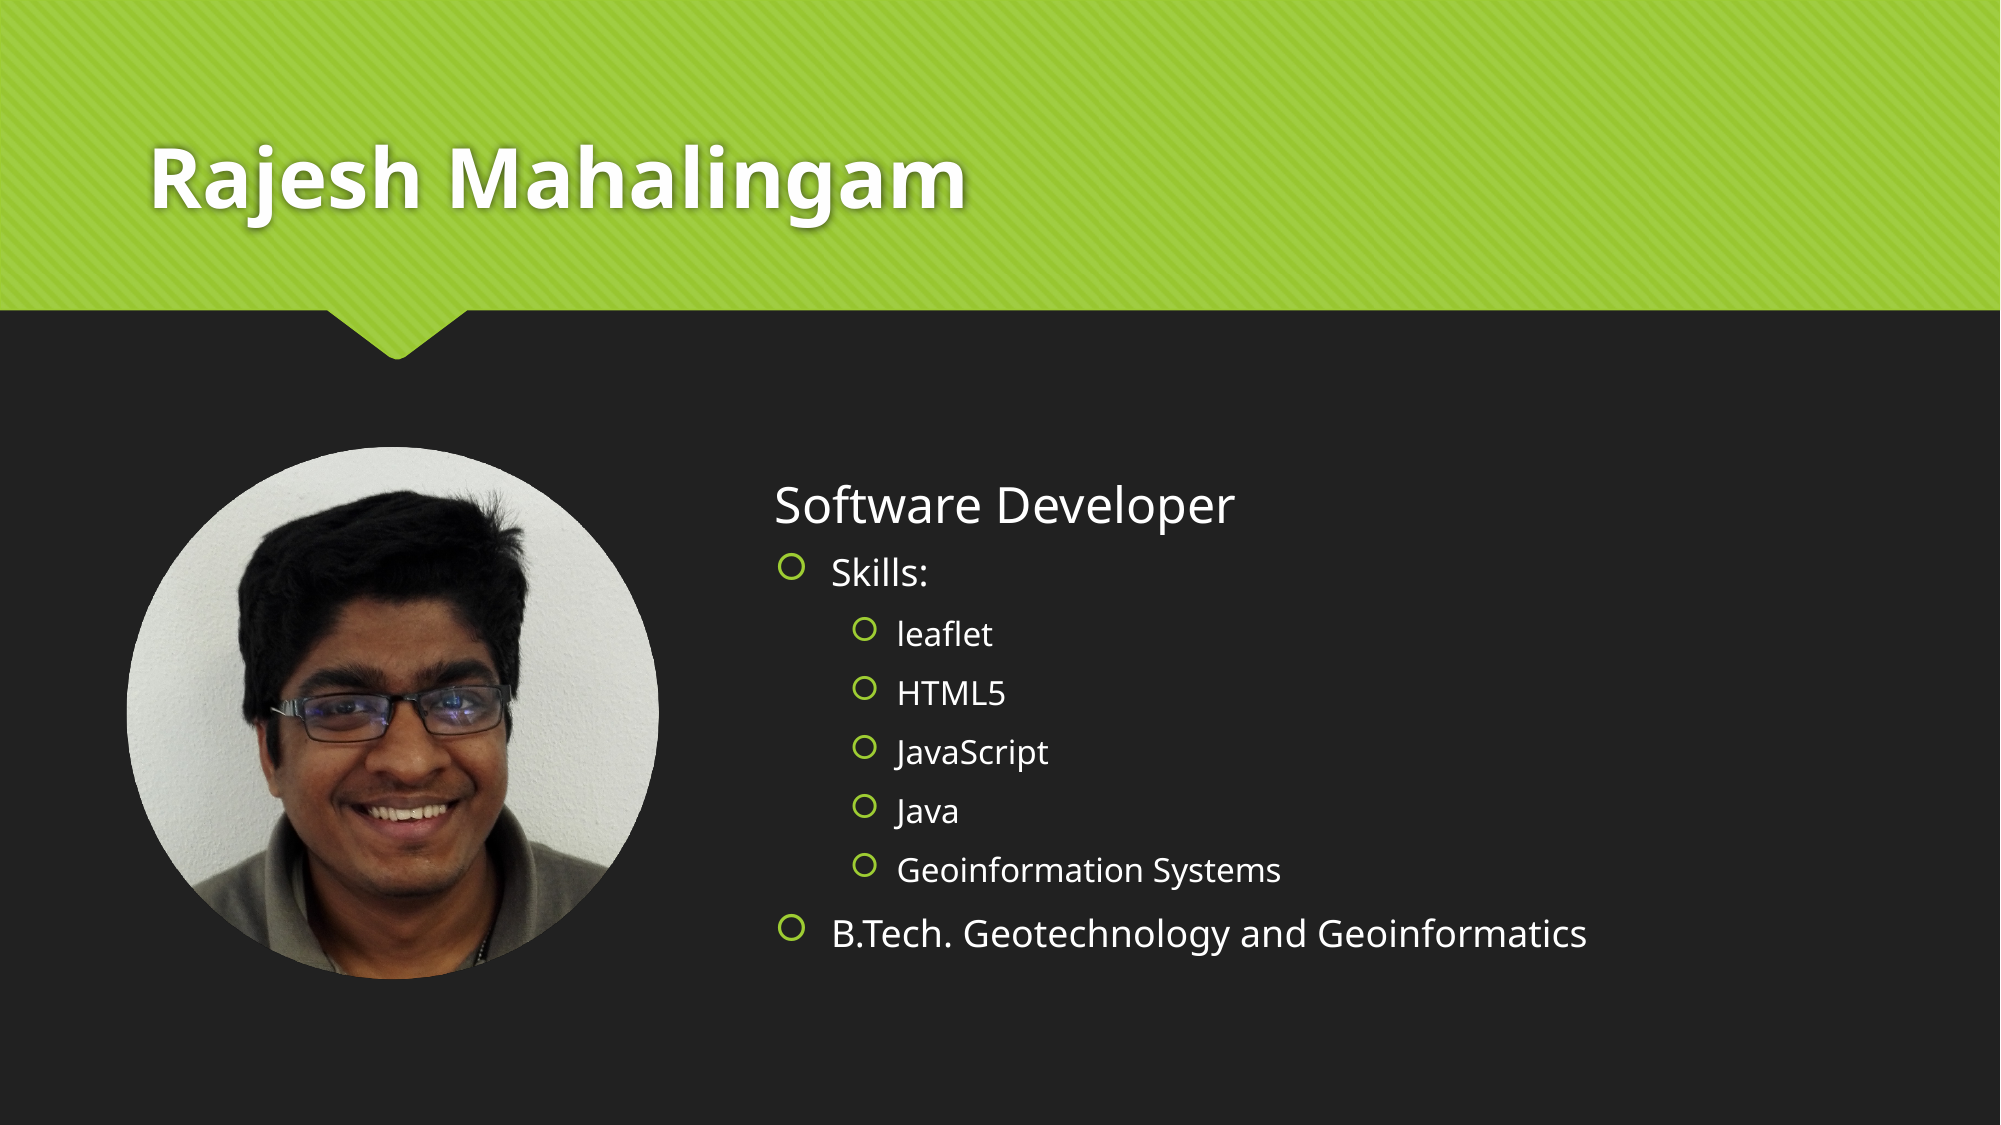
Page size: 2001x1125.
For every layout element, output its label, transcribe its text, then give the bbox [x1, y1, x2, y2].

text_box Software Developer [759, 466, 1522, 541]
text_box Skills: leaflet HTML5 JavaScript Java Geoinformation Systems B.Tech. Geotechnology and Geoinformatics [759, 541, 1785, 1069]
picture [122, 442, 667, 988]
title Rajesh Mahalingam [132, 73, 1868, 233]
